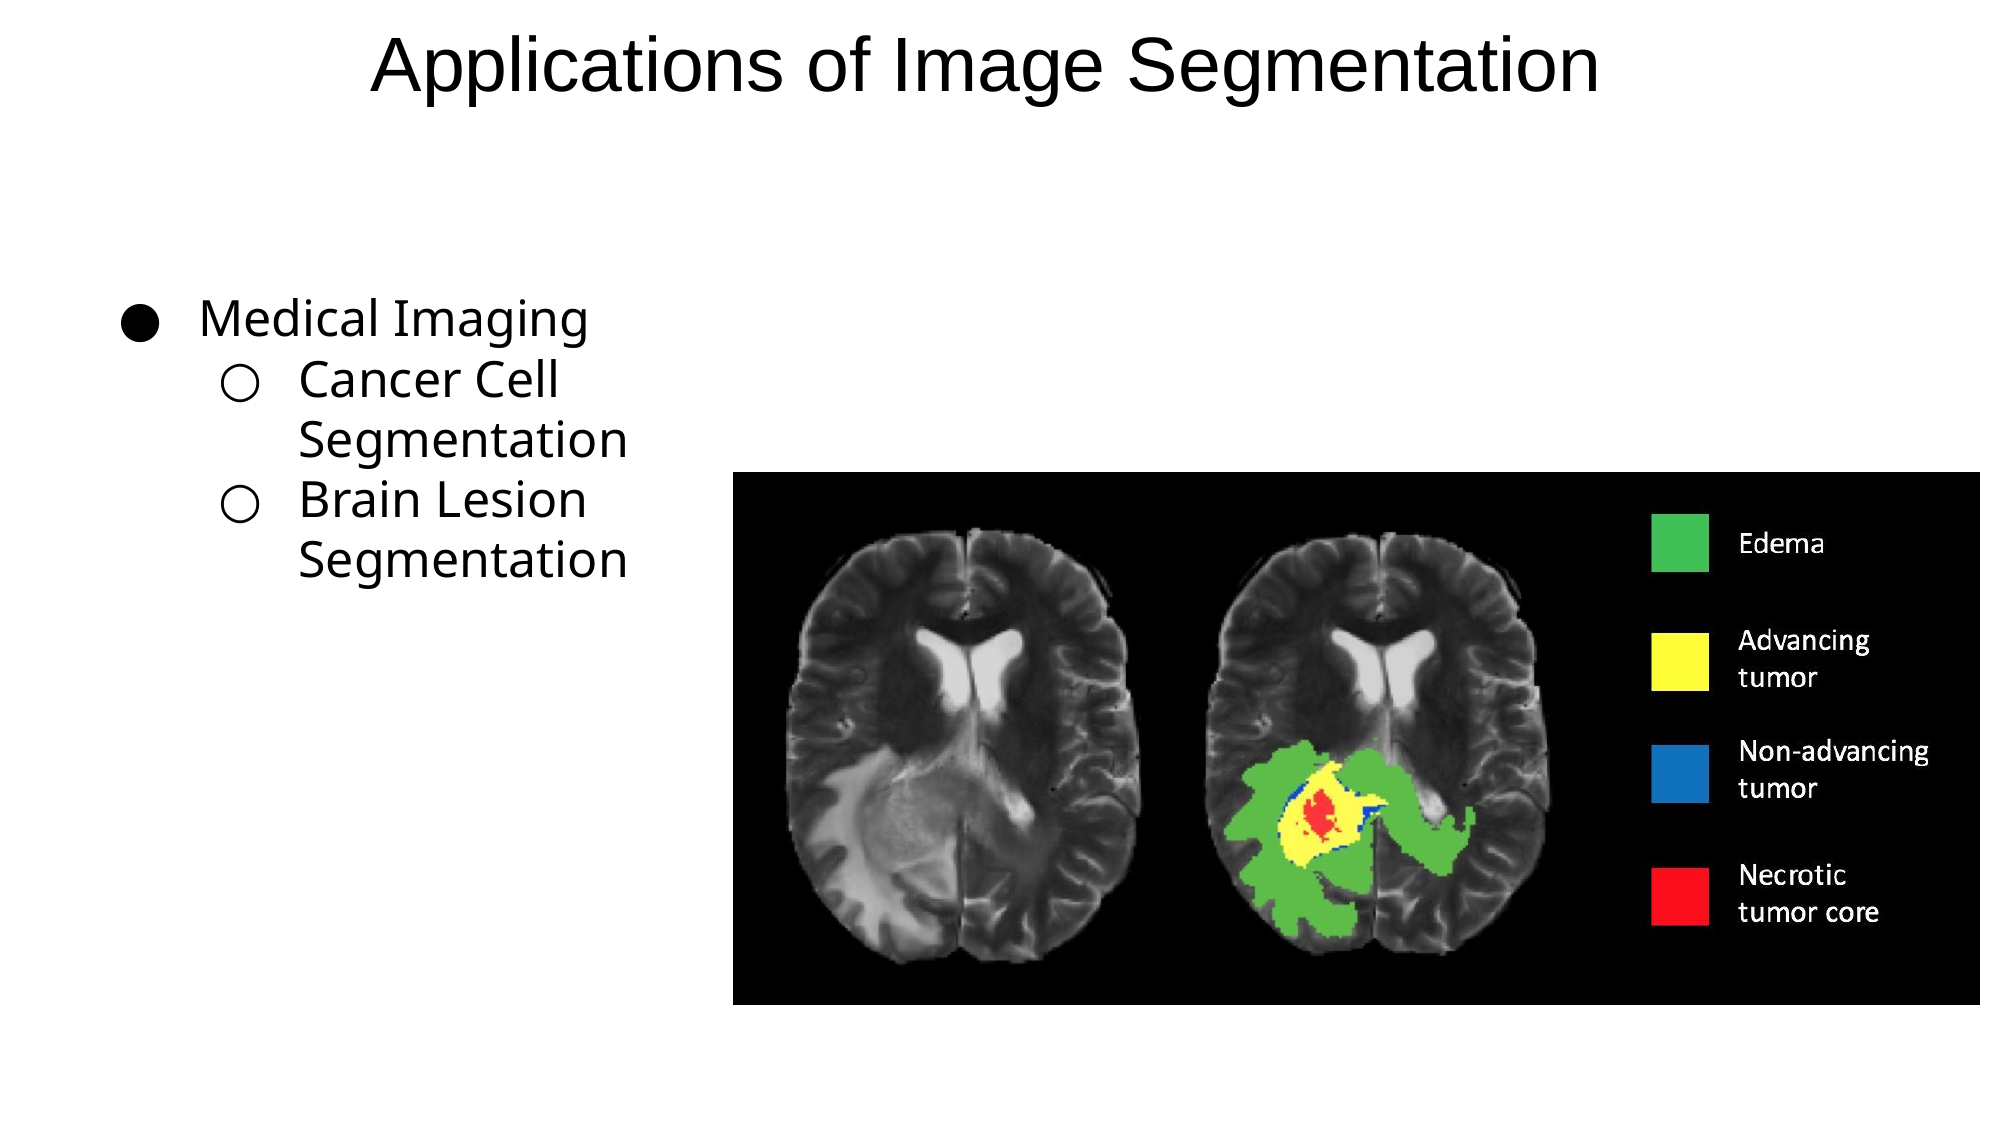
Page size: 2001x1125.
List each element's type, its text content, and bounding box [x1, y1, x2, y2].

title Applications of Image Segmentation [368, 0, 1631, 155]
text_box Medical Imaging Cancer Cell Segmentation Brain Lesion Segmentation [115, 284, 898, 588]
picture [733, 471, 1981, 1005]
